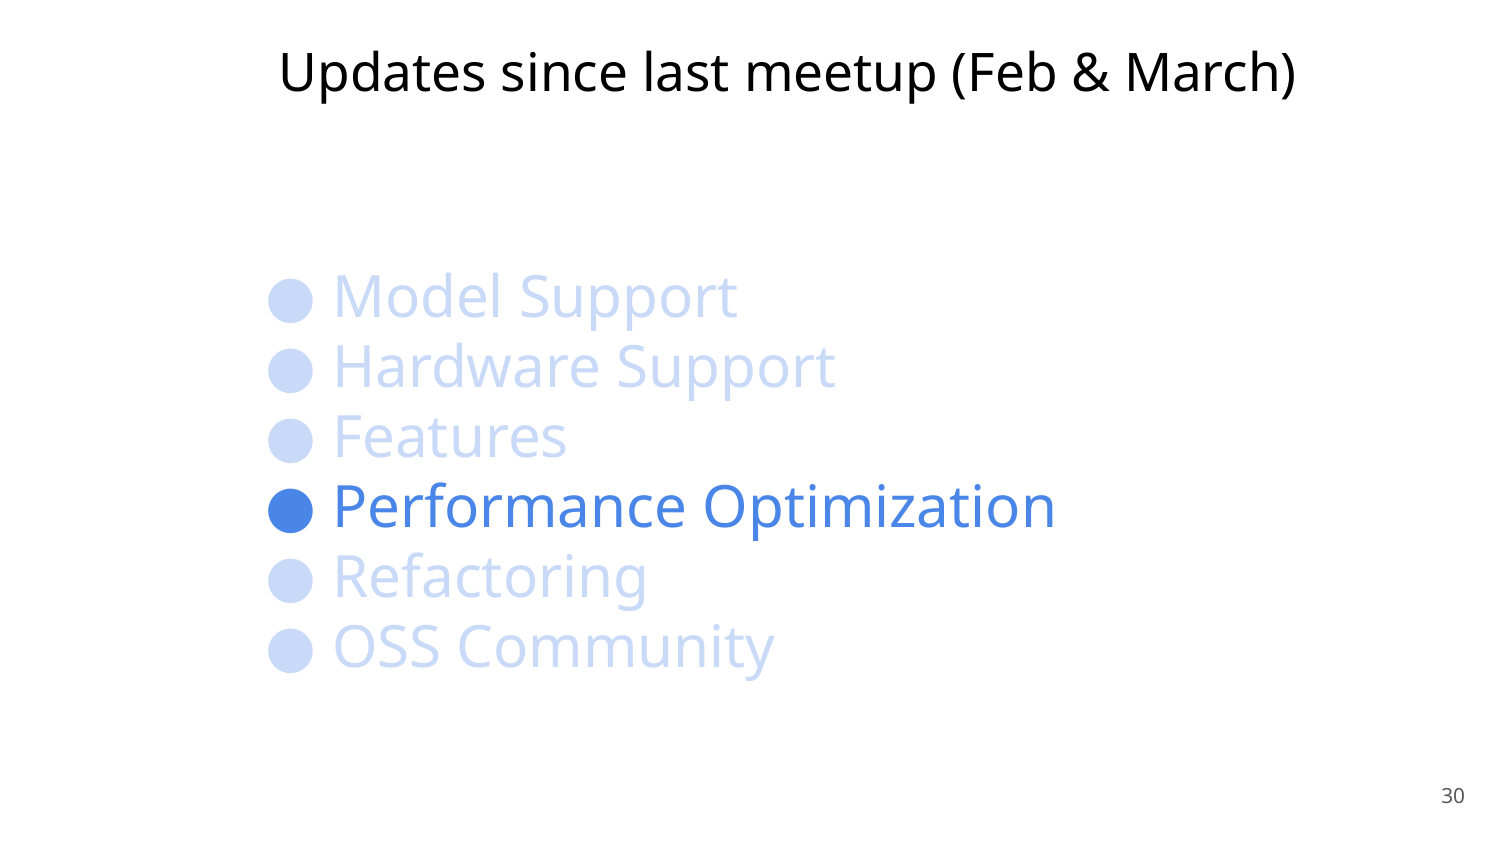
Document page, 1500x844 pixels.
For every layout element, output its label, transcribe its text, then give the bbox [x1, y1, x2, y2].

slide_number ‹#› [1389, 764, 1480, 830]
list Model Support Hardware Support Features Performance Optimization Refactoring OSS Community [242, 134, 1258, 804]
title Updates since last meetup (Feb & March) [51, 23, 1449, 117]
